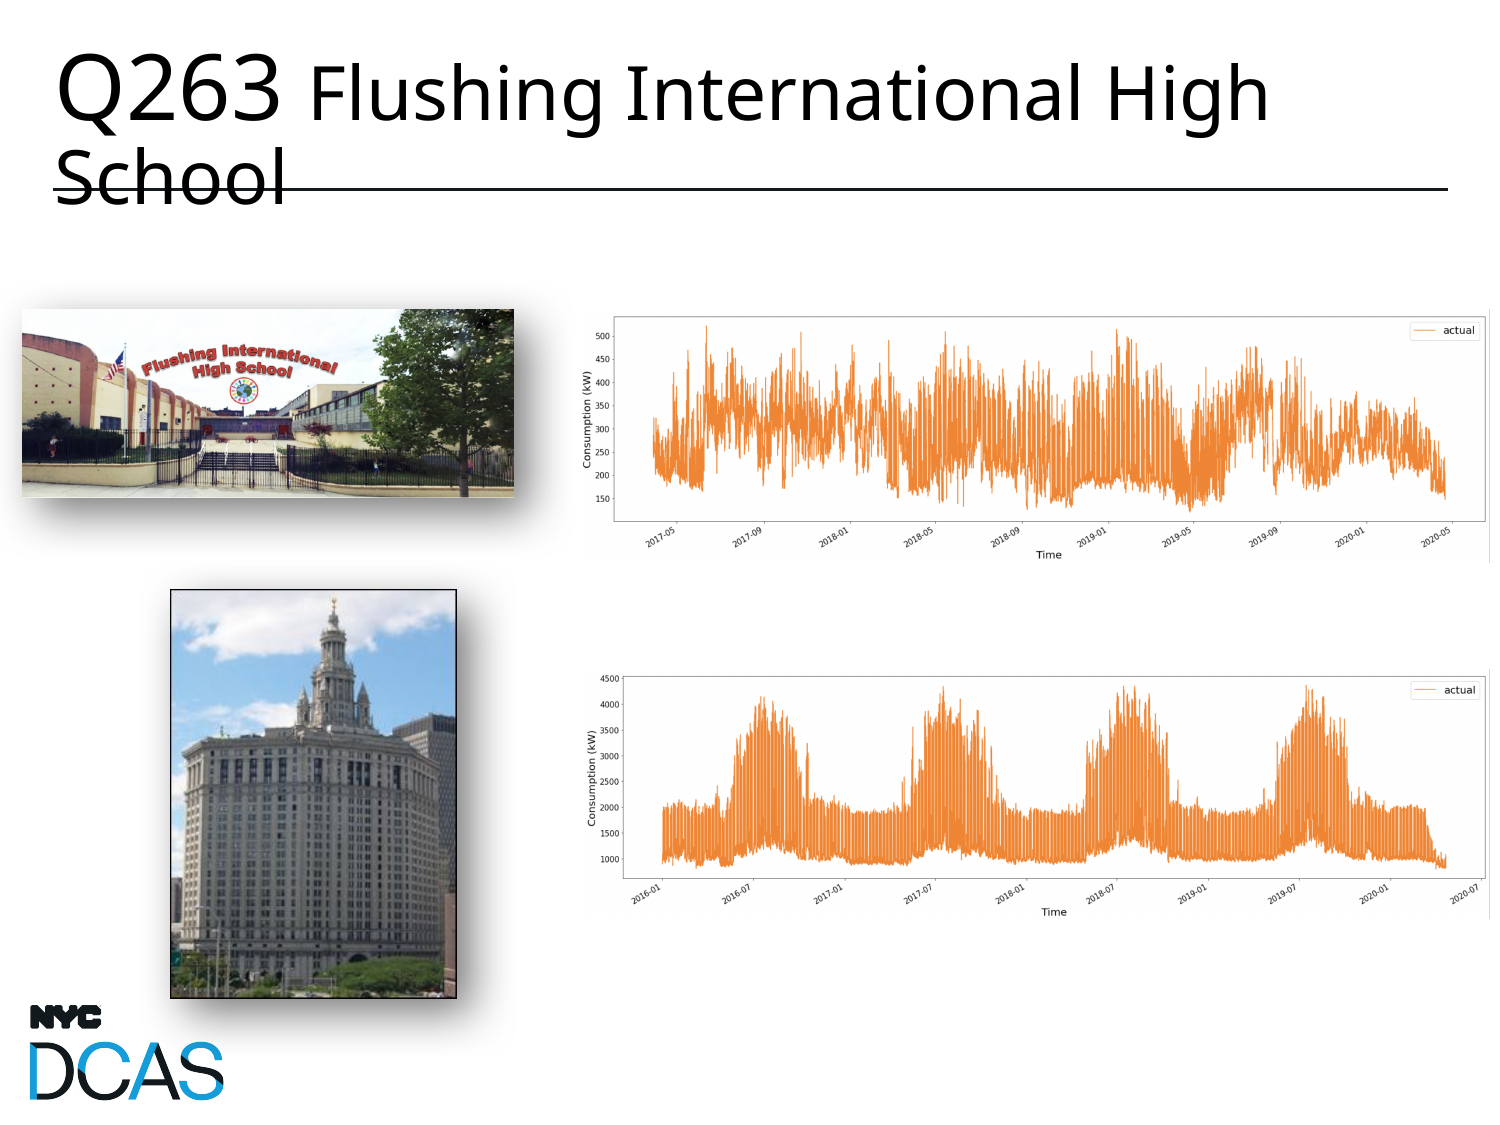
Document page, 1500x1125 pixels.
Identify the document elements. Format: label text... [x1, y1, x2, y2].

title Q263 Flushing International High School [39, 22, 1334, 240]
picture [582, 669, 1490, 919]
picture [170, 589, 457, 999]
picture [29, 1005, 224, 1110]
picture [582, 309, 1490, 563]
picture [22, 309, 514, 498]
text_box [268, 155, 299, 216]
